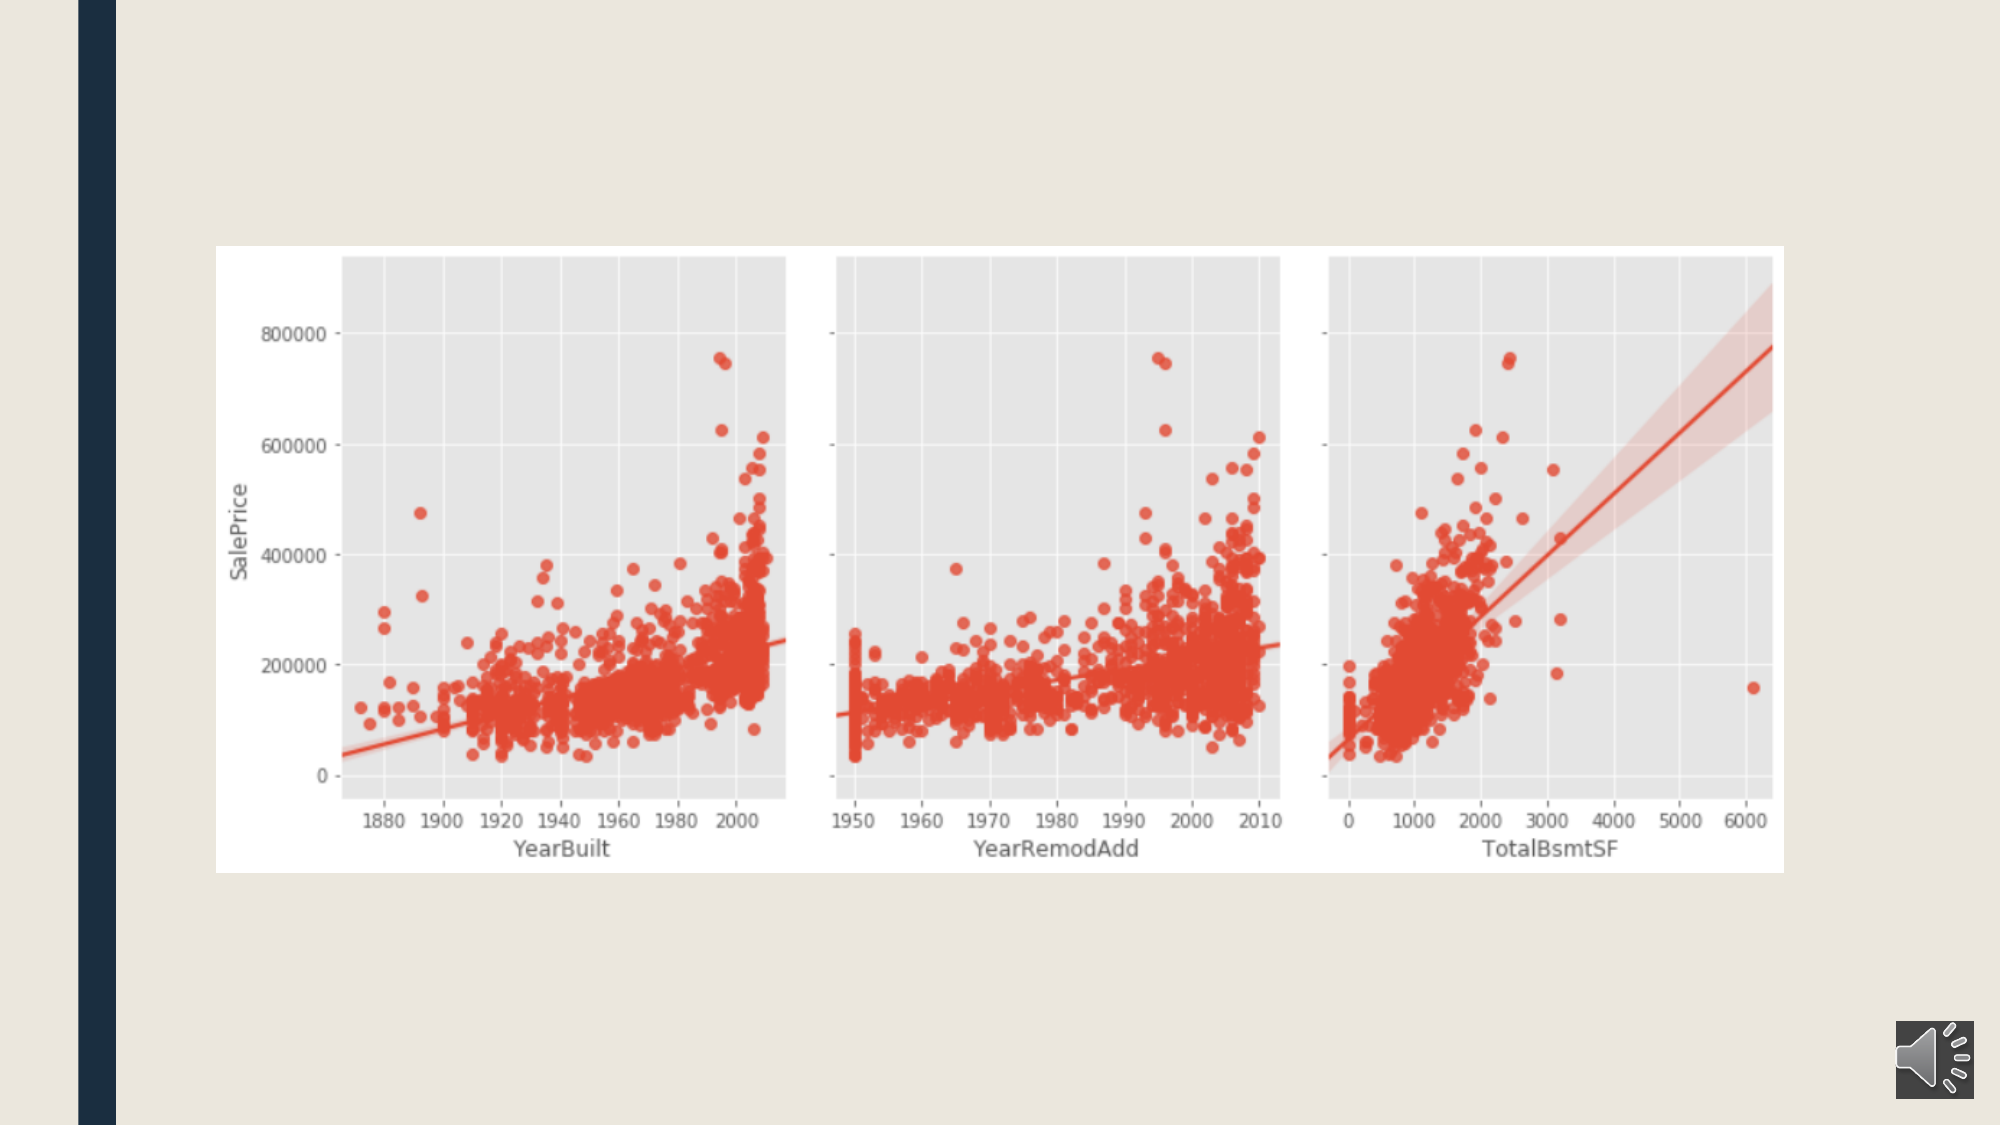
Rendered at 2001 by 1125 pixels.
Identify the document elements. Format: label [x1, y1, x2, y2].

picture [1894, 1019, 1975, 1100]
picture [216, 246, 1784, 873]
